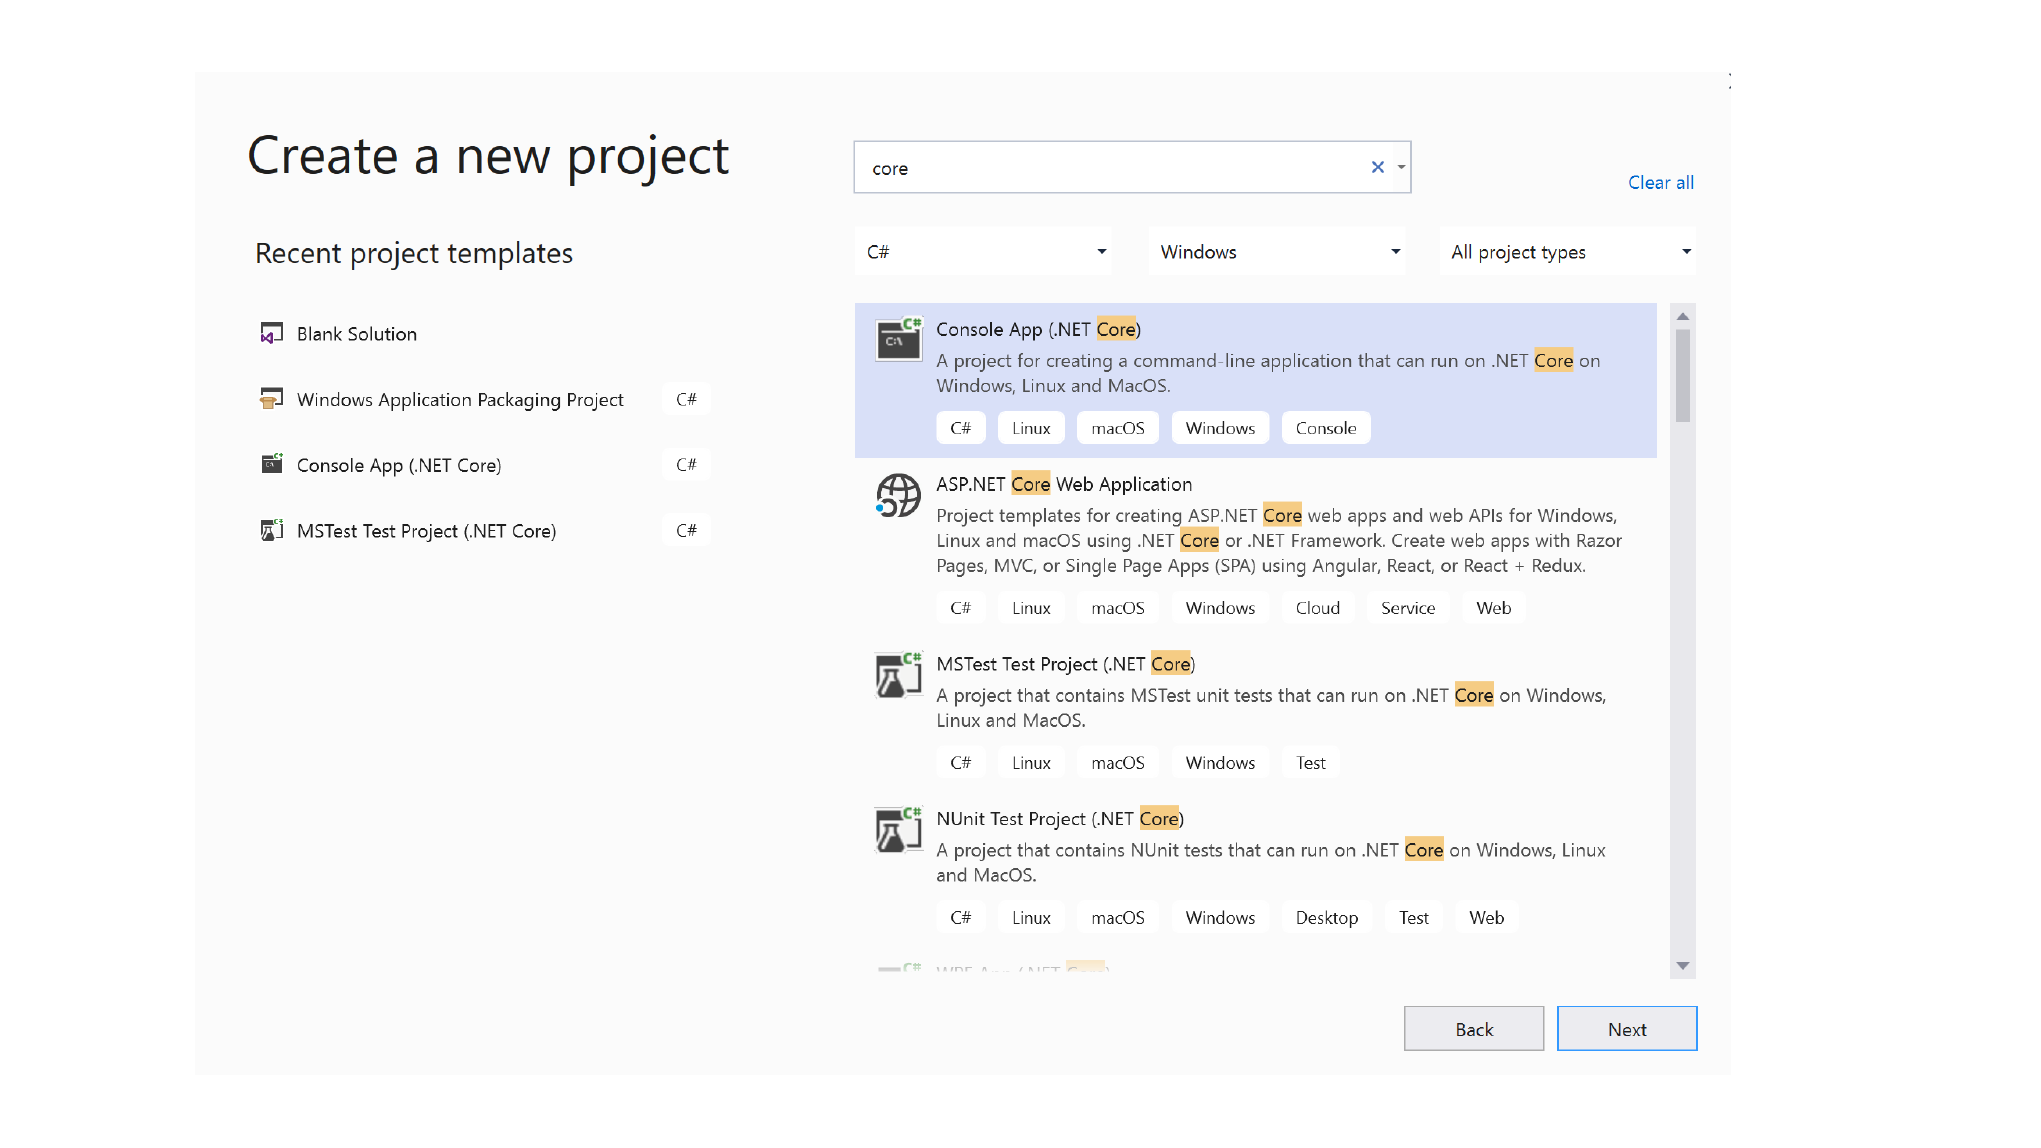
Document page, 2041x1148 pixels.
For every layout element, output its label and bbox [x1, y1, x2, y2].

picture [194, 72, 1731, 1076]
